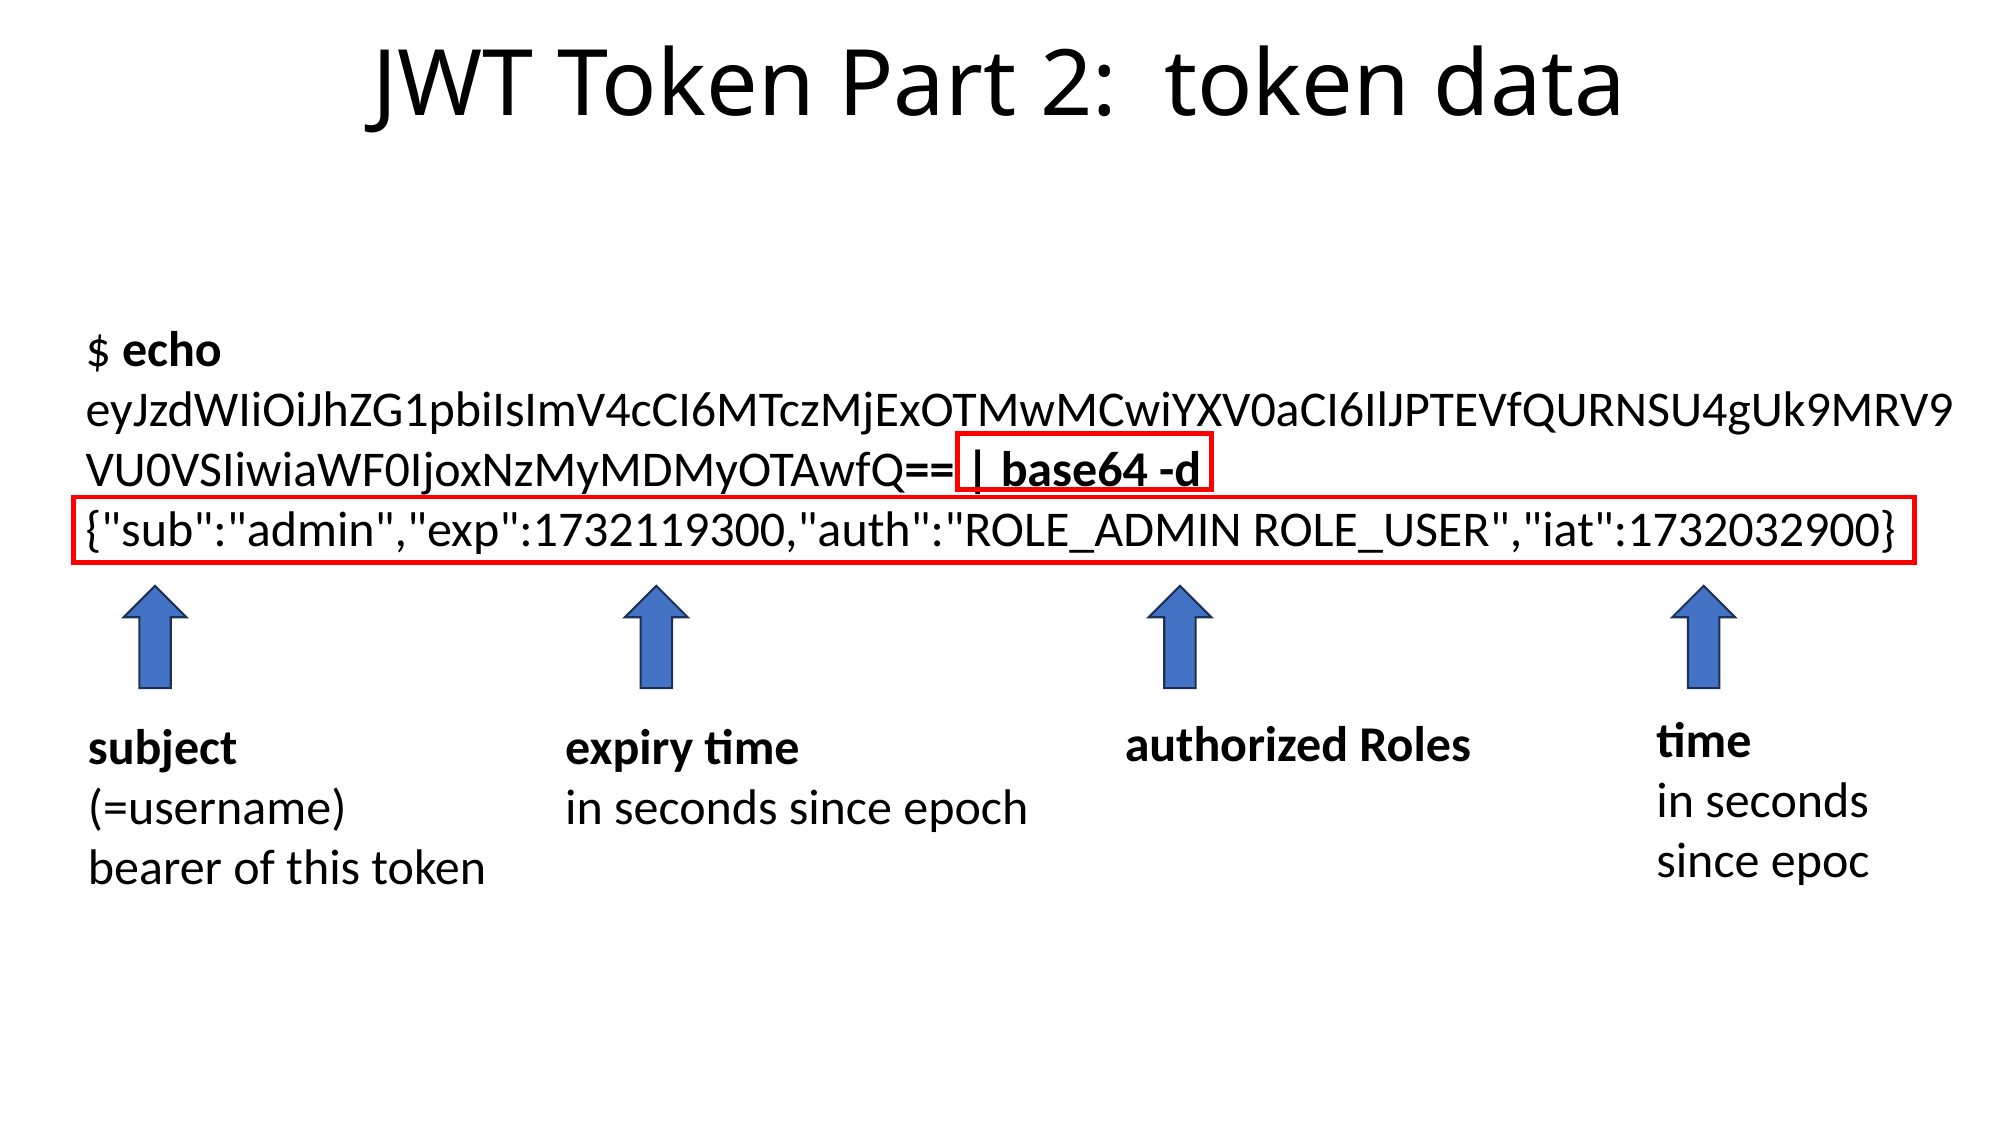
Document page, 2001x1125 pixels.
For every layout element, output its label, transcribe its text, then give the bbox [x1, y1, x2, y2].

text_box [956, 433, 1212, 490]
text_box [1669, 584, 1738, 690]
text_box $ echo eyJzdWIiOiJhZG1pbiIsImV4cCI6MTczMjExOTMwMCwiYXV0aCI6IlJPTEVfQURNSU4gUk9MRV9VU0VSIiwiaWF0IjoxNzMyMDMyOTAwfQ== | base64 -d {"sub":"admin","exp":1732119300,"auth":"ROLE_ADMIN ROLE_USER","iat":1732032900} [70, 309, 1987, 564]
title JWT Token Part 2: token data [137, 0, 1863, 172]
text_box [622, 584, 691, 690]
text_box time in seconds since epoc [1641, 699, 1896, 895]
text_box expiry time in seconds since epoch [550, 707, 1044, 843]
text_box subject (=username) bearer of this token [73, 707, 502, 903]
text_box authorized Roles [1110, 703, 1487, 779]
text_box [121, 584, 189, 690]
text_box [73, 496, 1915, 563]
text_box [1146, 584, 1214, 690]
